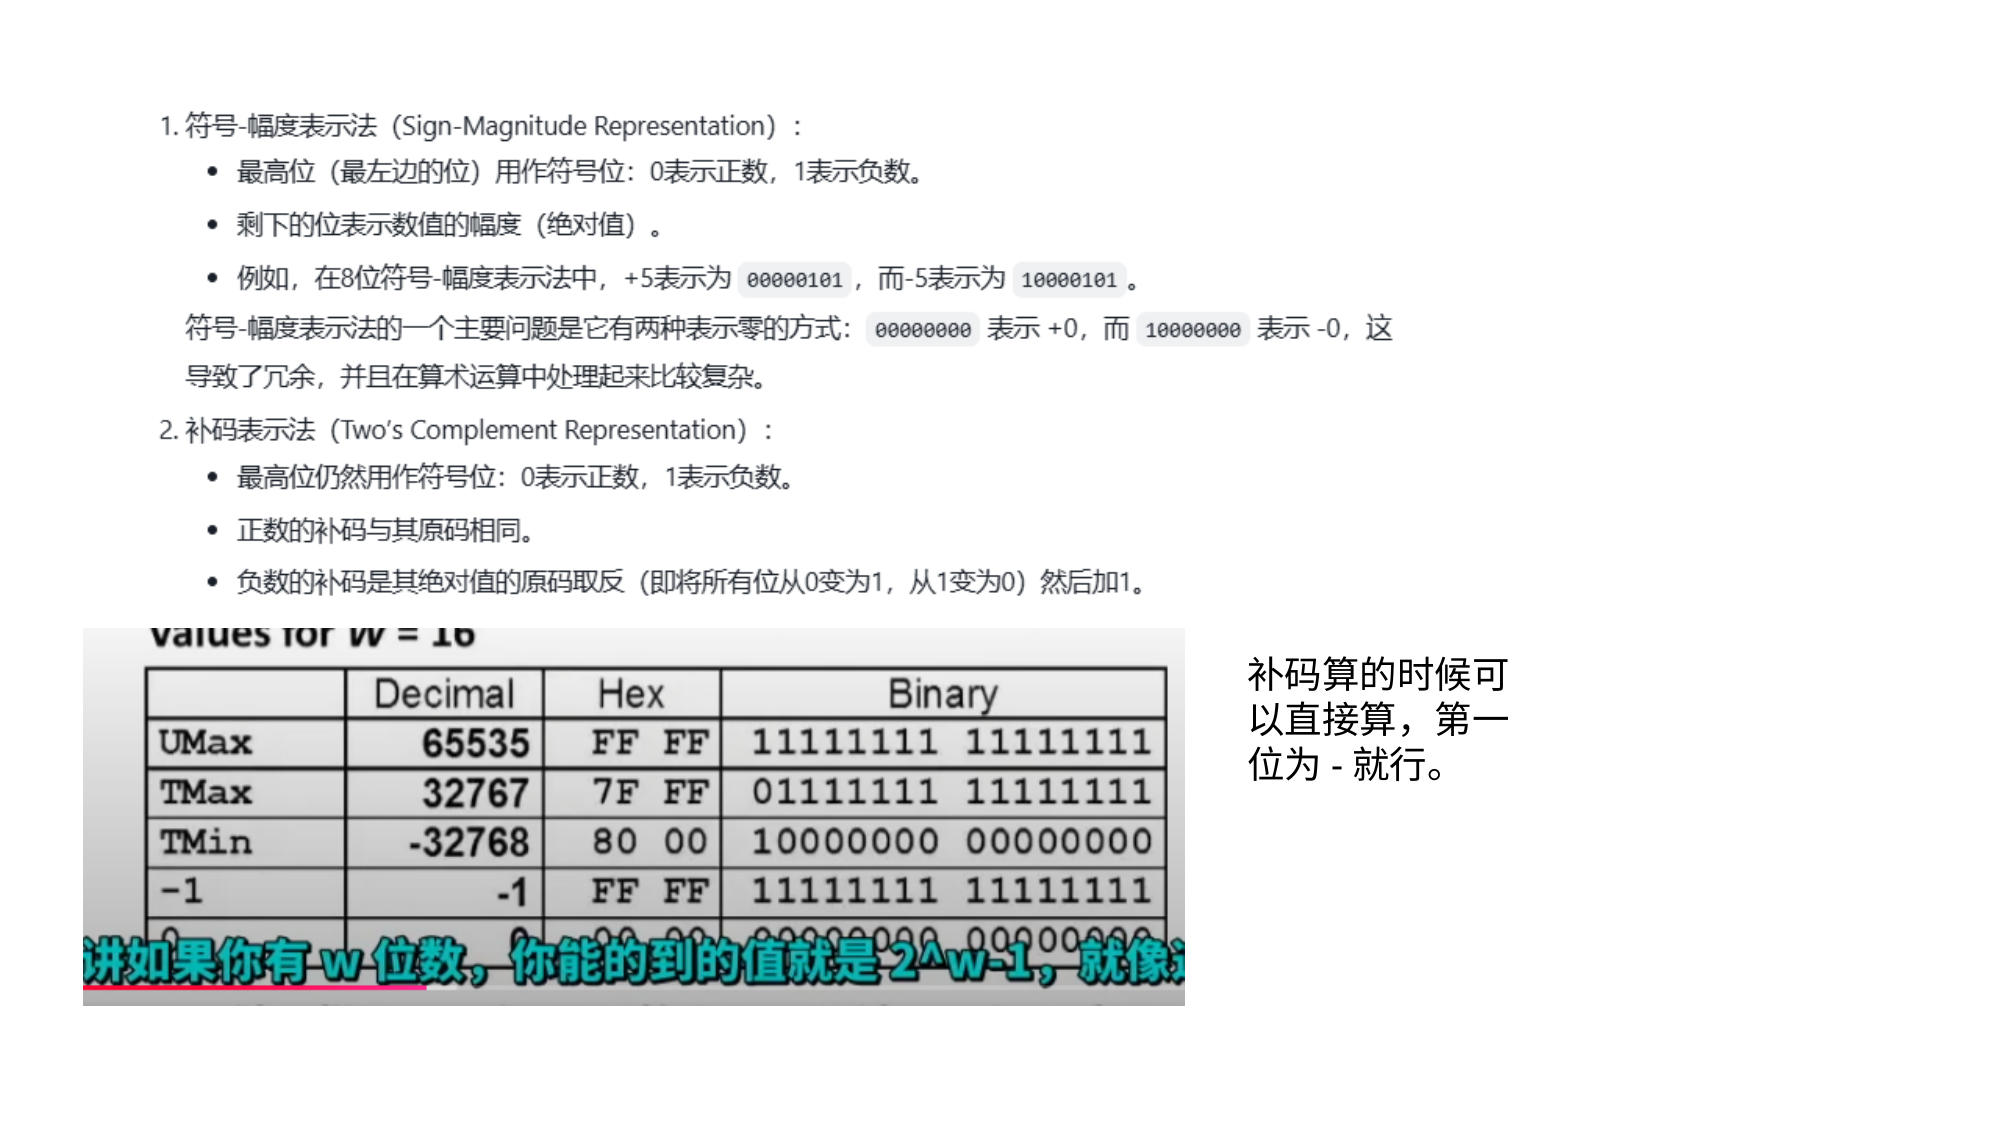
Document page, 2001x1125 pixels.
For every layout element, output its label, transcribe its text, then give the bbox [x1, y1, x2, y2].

text_box 补码算的时候可以直接算，第一位为-就行。 [1232, 644, 1561, 794]
picture [82, 628, 1185, 1006]
picture [97, 82, 1482, 610]
